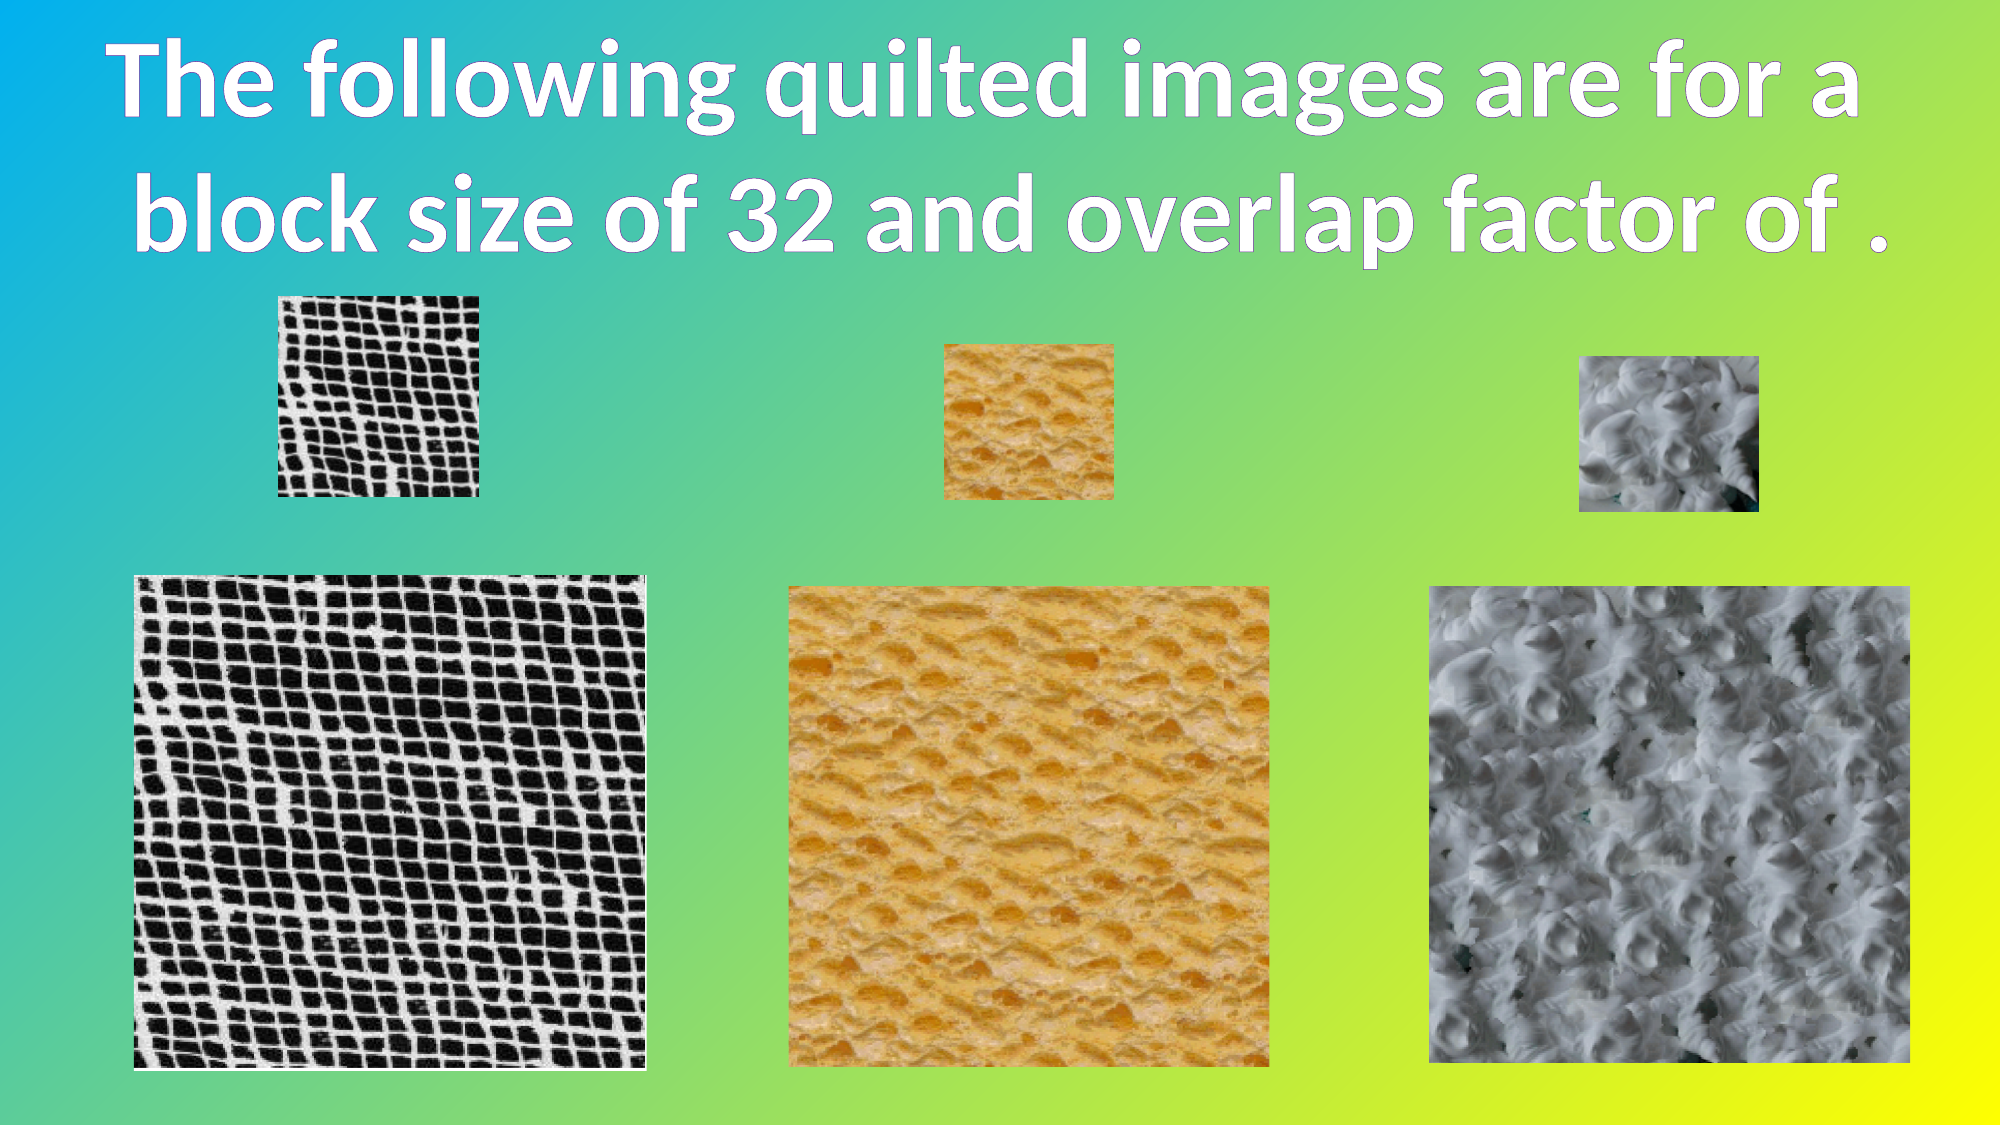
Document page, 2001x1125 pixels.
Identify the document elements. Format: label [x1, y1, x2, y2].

picture [1579, 356, 1759, 512]
picture [278, 296, 479, 497]
picture [788, 586, 1270, 1067]
picture [133, 575, 647, 1071]
picture [1429, 586, 1911, 1063]
picture [944, 344, 1114, 500]
